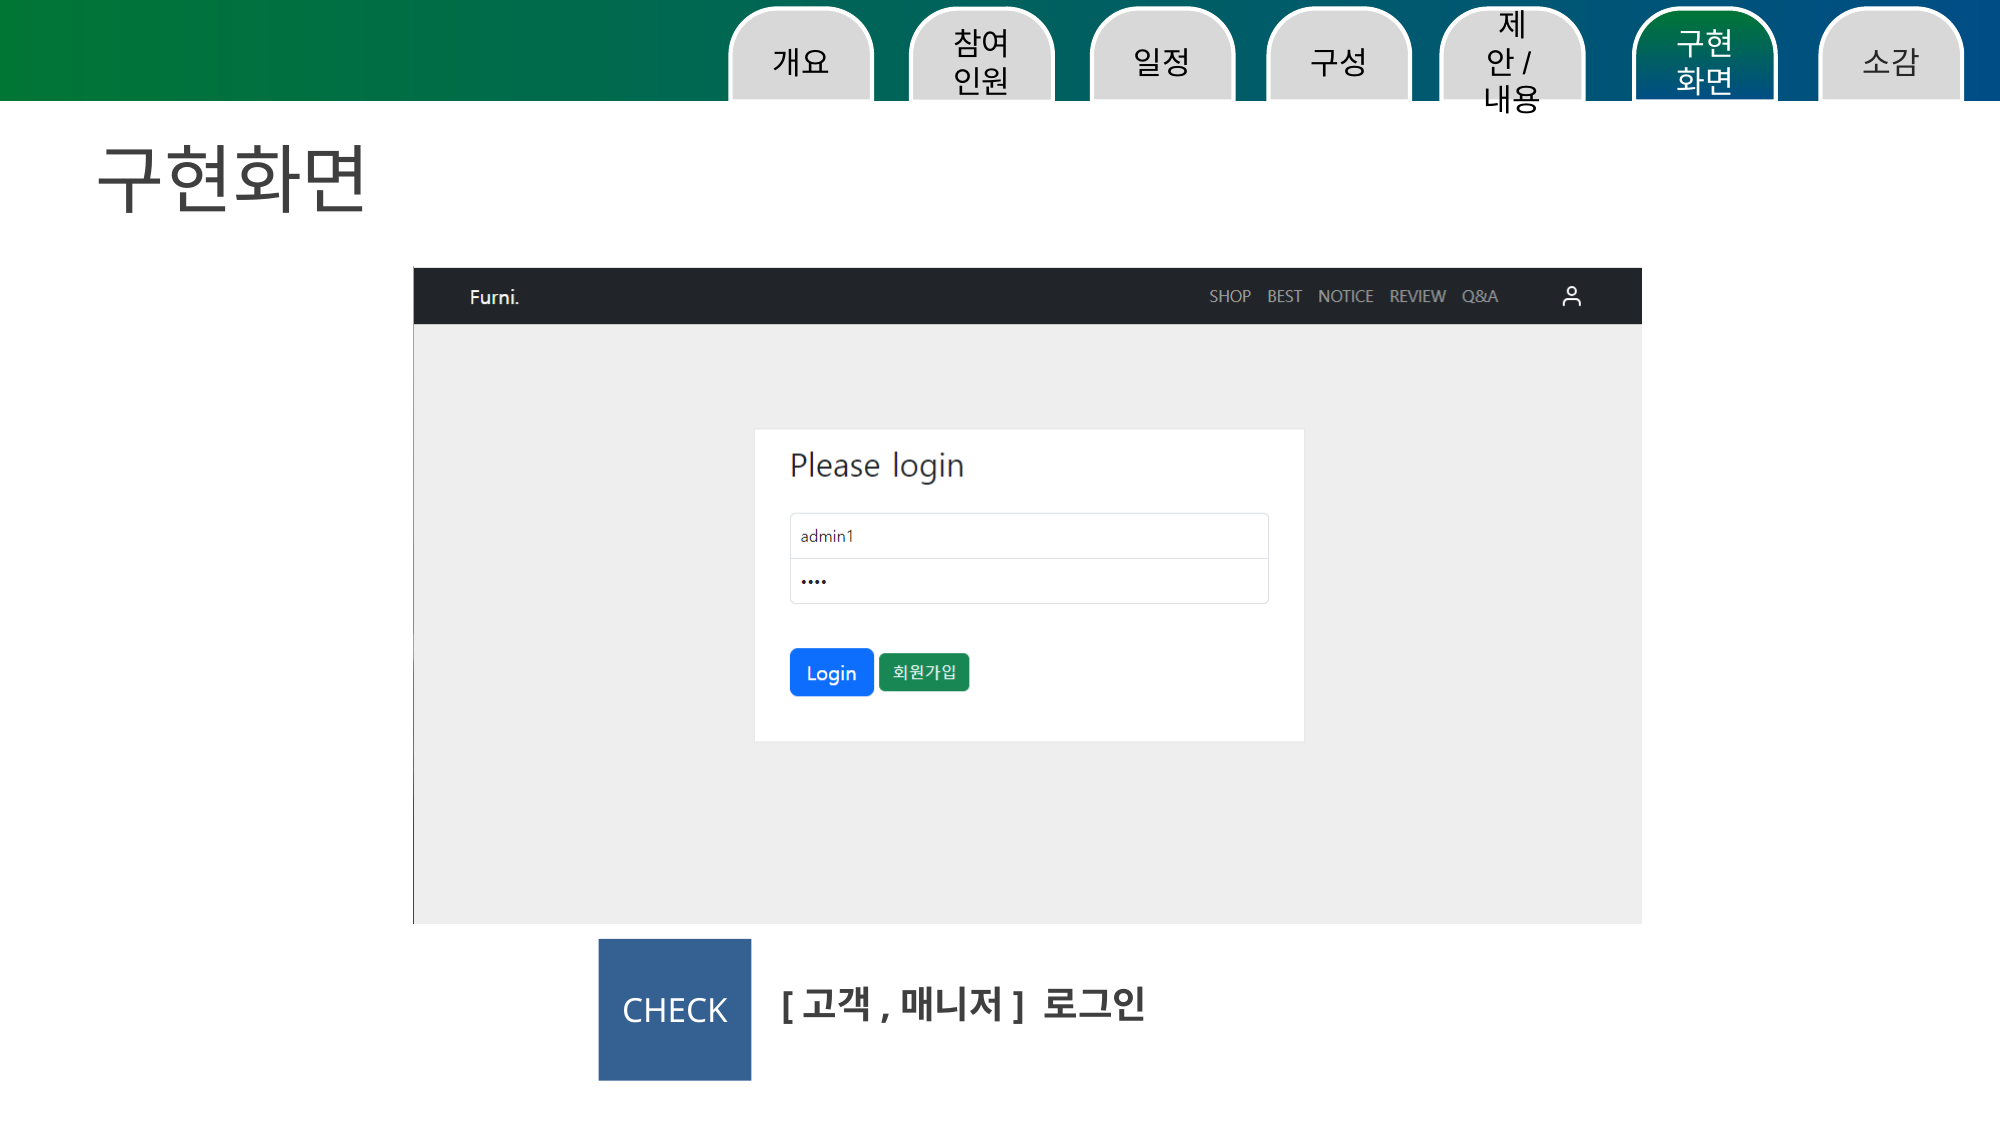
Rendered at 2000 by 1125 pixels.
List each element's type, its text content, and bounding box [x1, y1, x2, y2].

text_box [598, 938, 1520, 1081]
text_box 구현화면 [80, 125, 427, 232]
picture [413, 266, 1643, 925]
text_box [0, 0, 2000, 102]
